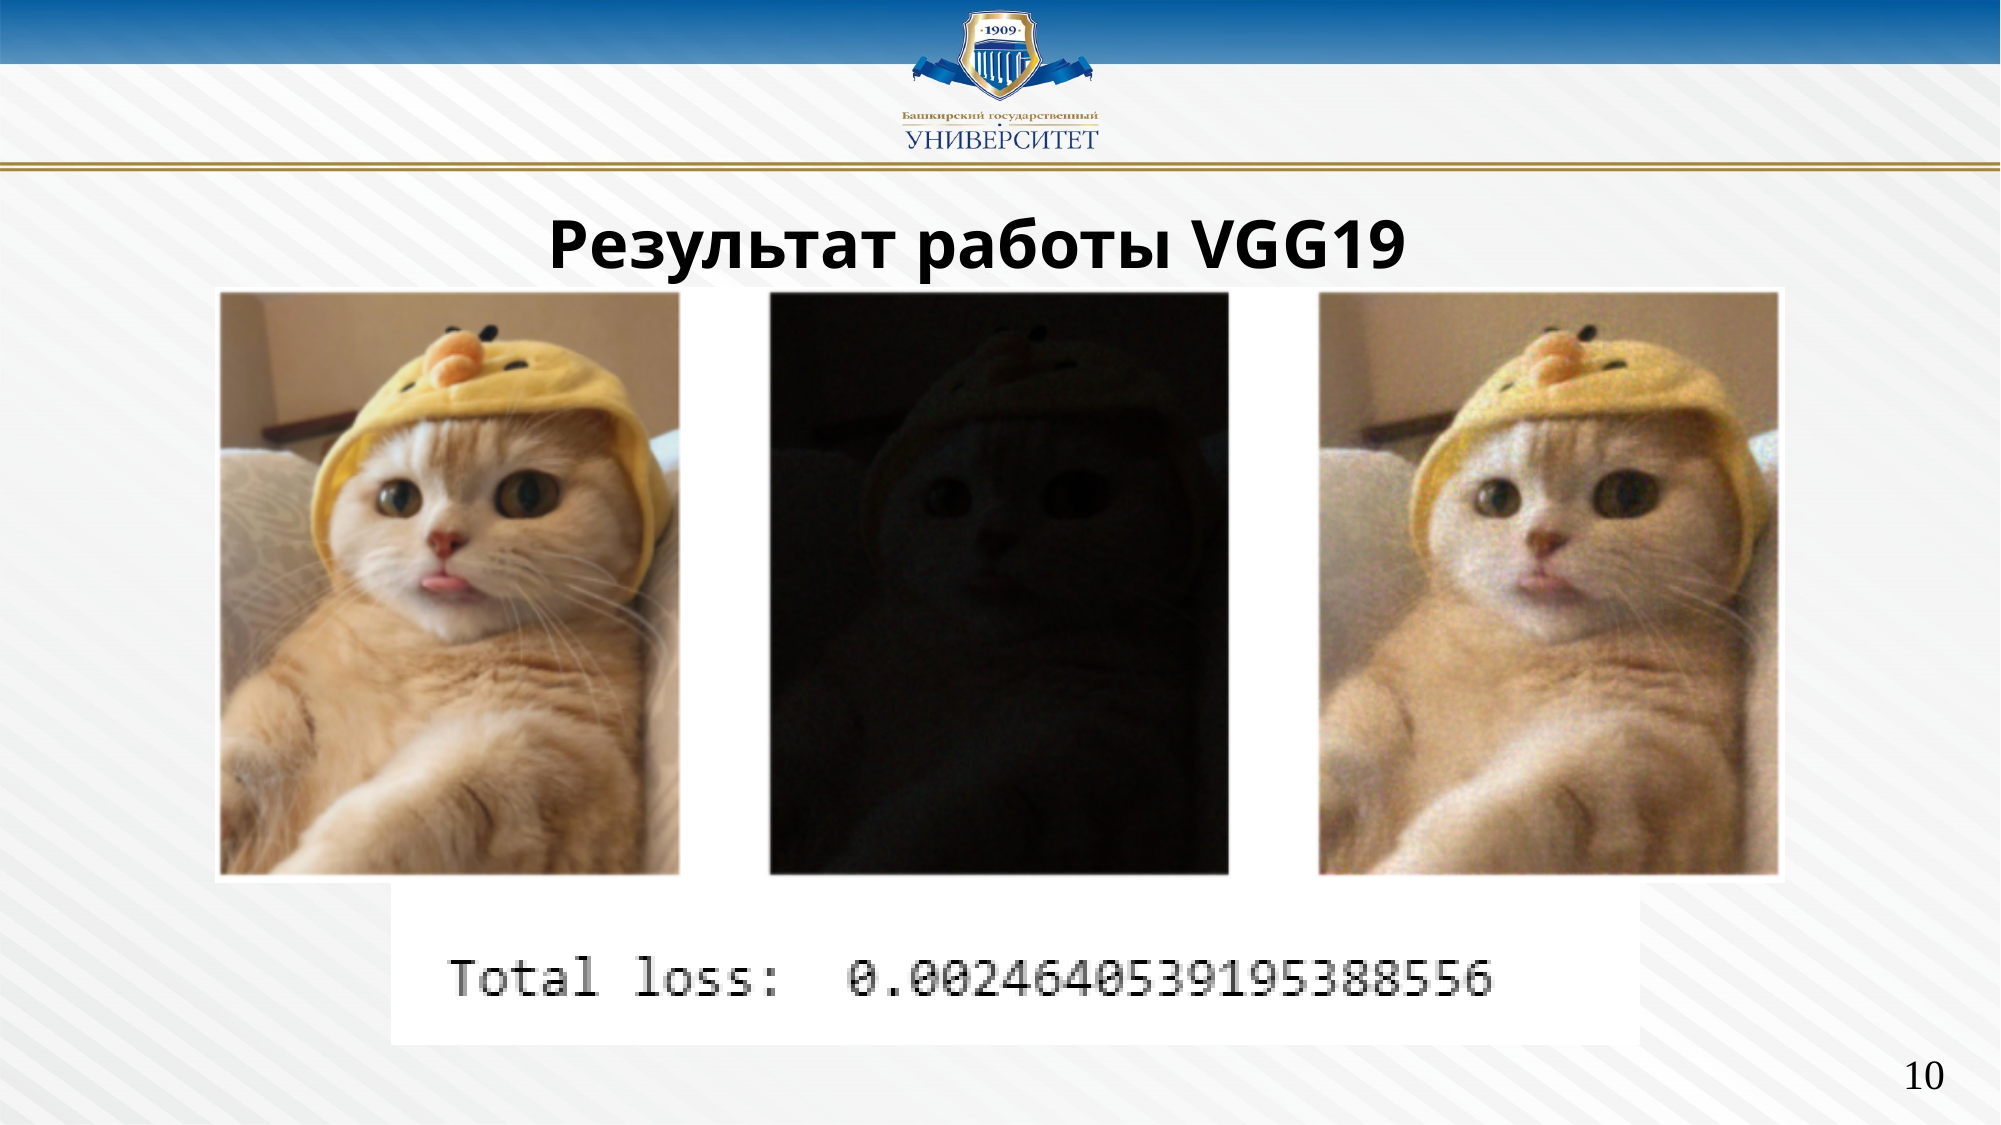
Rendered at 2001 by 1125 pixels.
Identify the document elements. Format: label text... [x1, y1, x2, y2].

slide_number 10 [1510, 1042, 1960, 1103]
picture [0, 0, 2001, 1125]
title Результат работы VGG19 [118, 187, 1836, 388]
